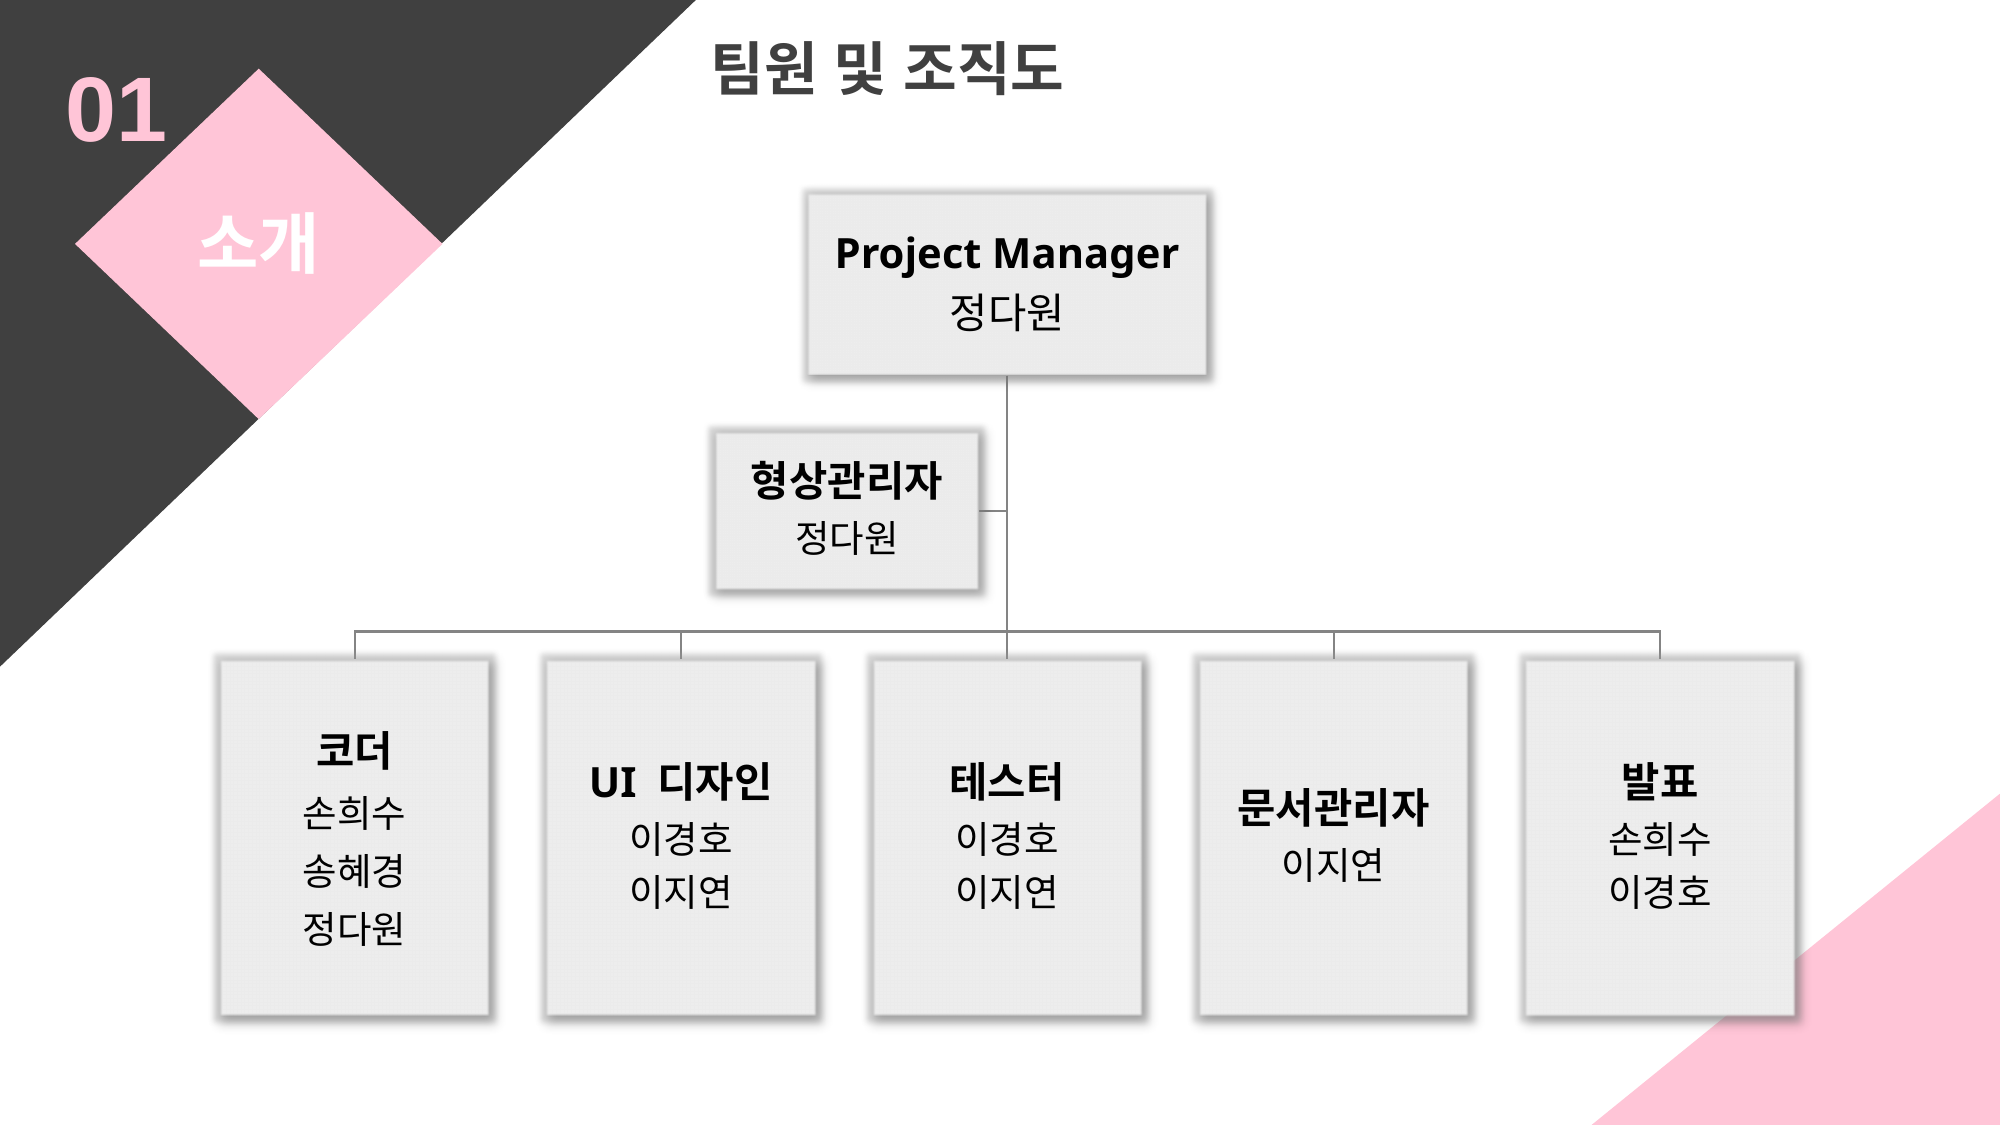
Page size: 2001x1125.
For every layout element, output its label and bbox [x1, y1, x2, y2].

text_box [218, 139, 1796, 1059]
text_box [0, 0, 2000, 1125]
